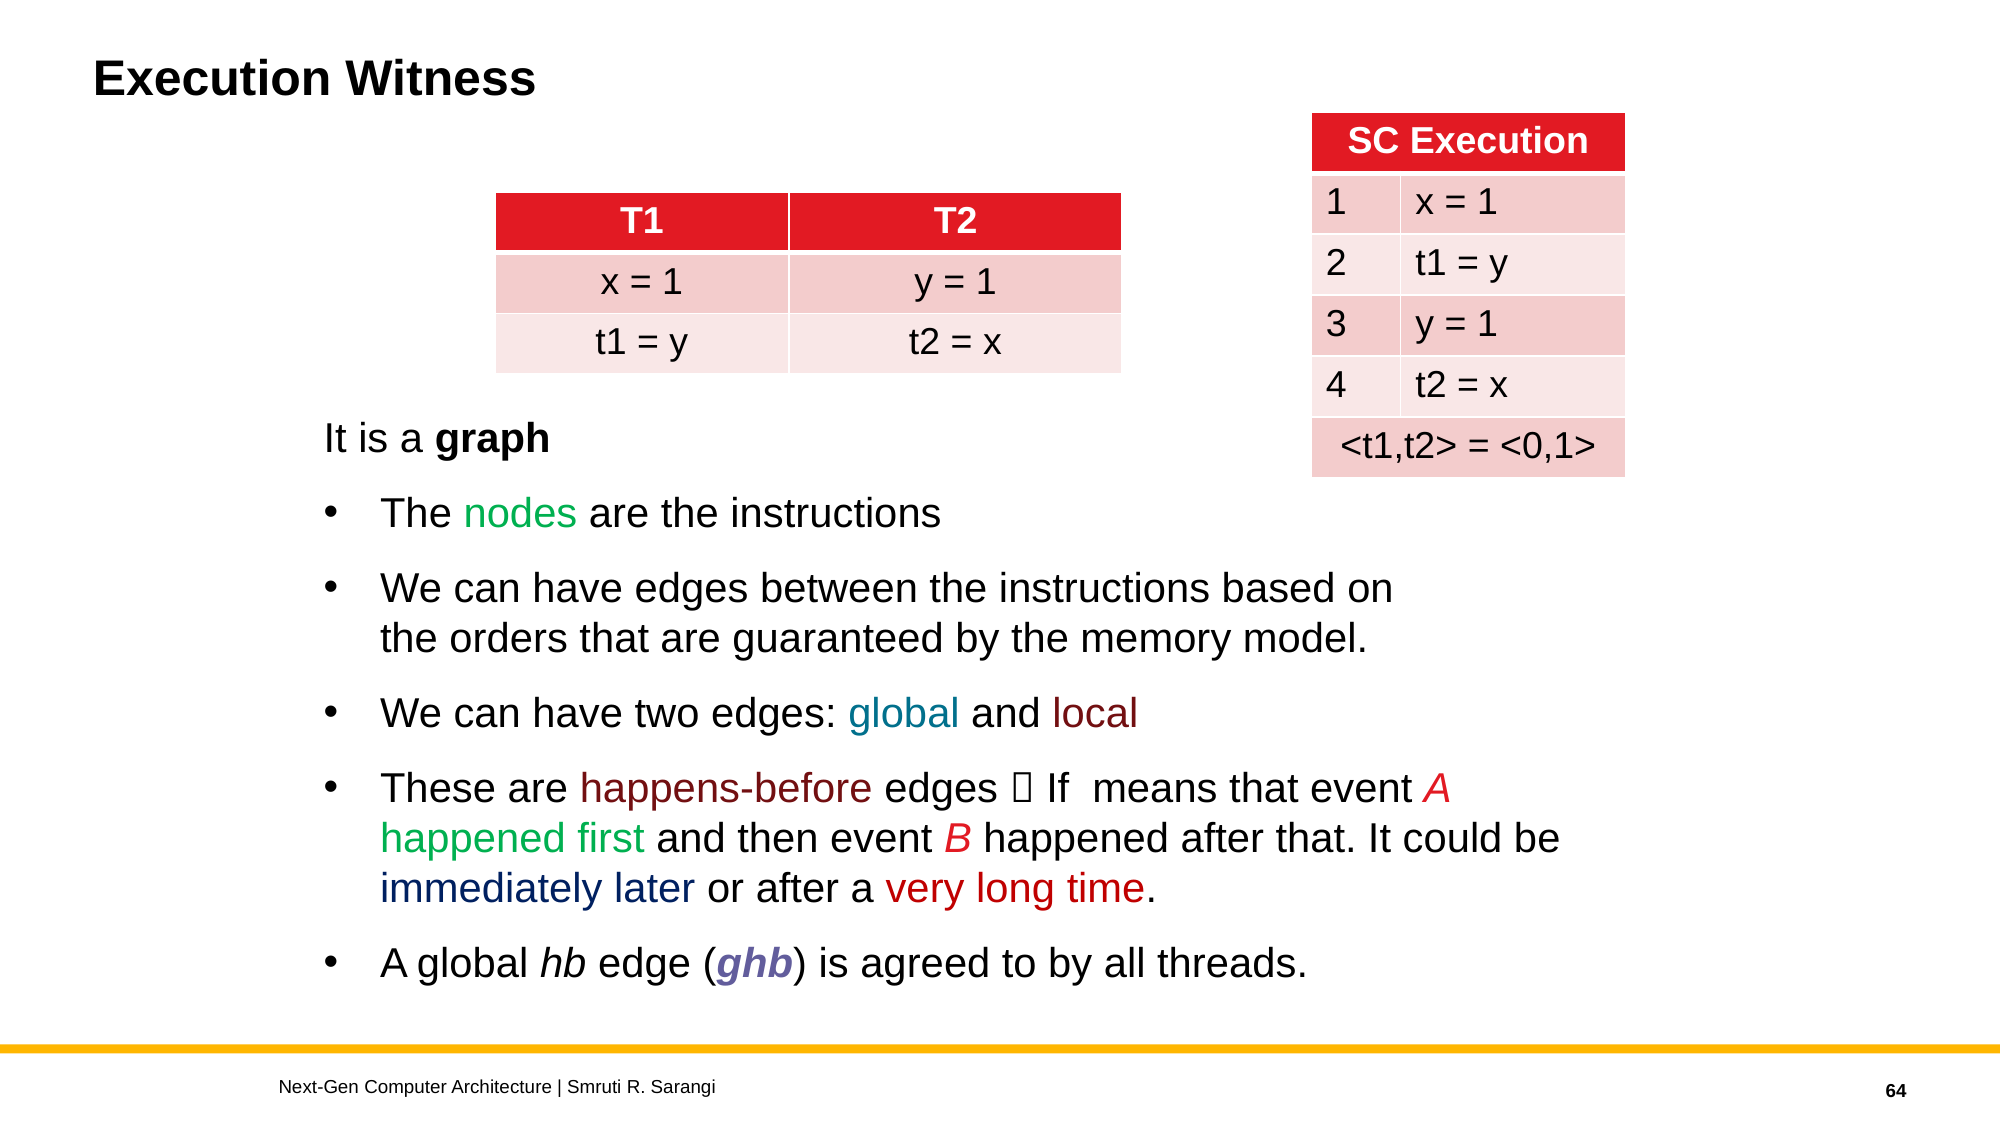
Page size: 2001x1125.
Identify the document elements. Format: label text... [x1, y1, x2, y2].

title Execution Witness [78, 45, 1578, 180]
table_cell t2 = x [790, 314, 1121, 373]
table_cell 1 [1312, 176, 1400, 233]
table_cell 4 [1312, 357, 1400, 416]
slide_number 64 [1711, 1071, 1922, 1109]
table_cell y = 1 [790, 255, 1121, 313]
table_cell t2 = x [1401, 357, 1625, 416]
table_cell t1 = y [496, 314, 788, 373]
table_cell x = 1 [496, 255, 788, 313]
table_cell 3 [1312, 296, 1400, 355]
table_cell t1 = y [1401, 235, 1625, 294]
table_cell y = 1 [1401, 296, 1625, 355]
table_header SC Execution [1312, 113, 1625, 171]
table_header T1 [496, 193, 788, 250]
table_cell 2 [1312, 235, 1400, 294]
table_cell x = 1 [1401, 176, 1625, 233]
table_cell <t1,t2> = <0,1> [1312, 418, 1625, 477]
footer Next-Gen Computer Architecture | Smruti R. Sarangi [263, 1067, 1464, 1105]
table_header T2 [790, 193, 1121, 250]
